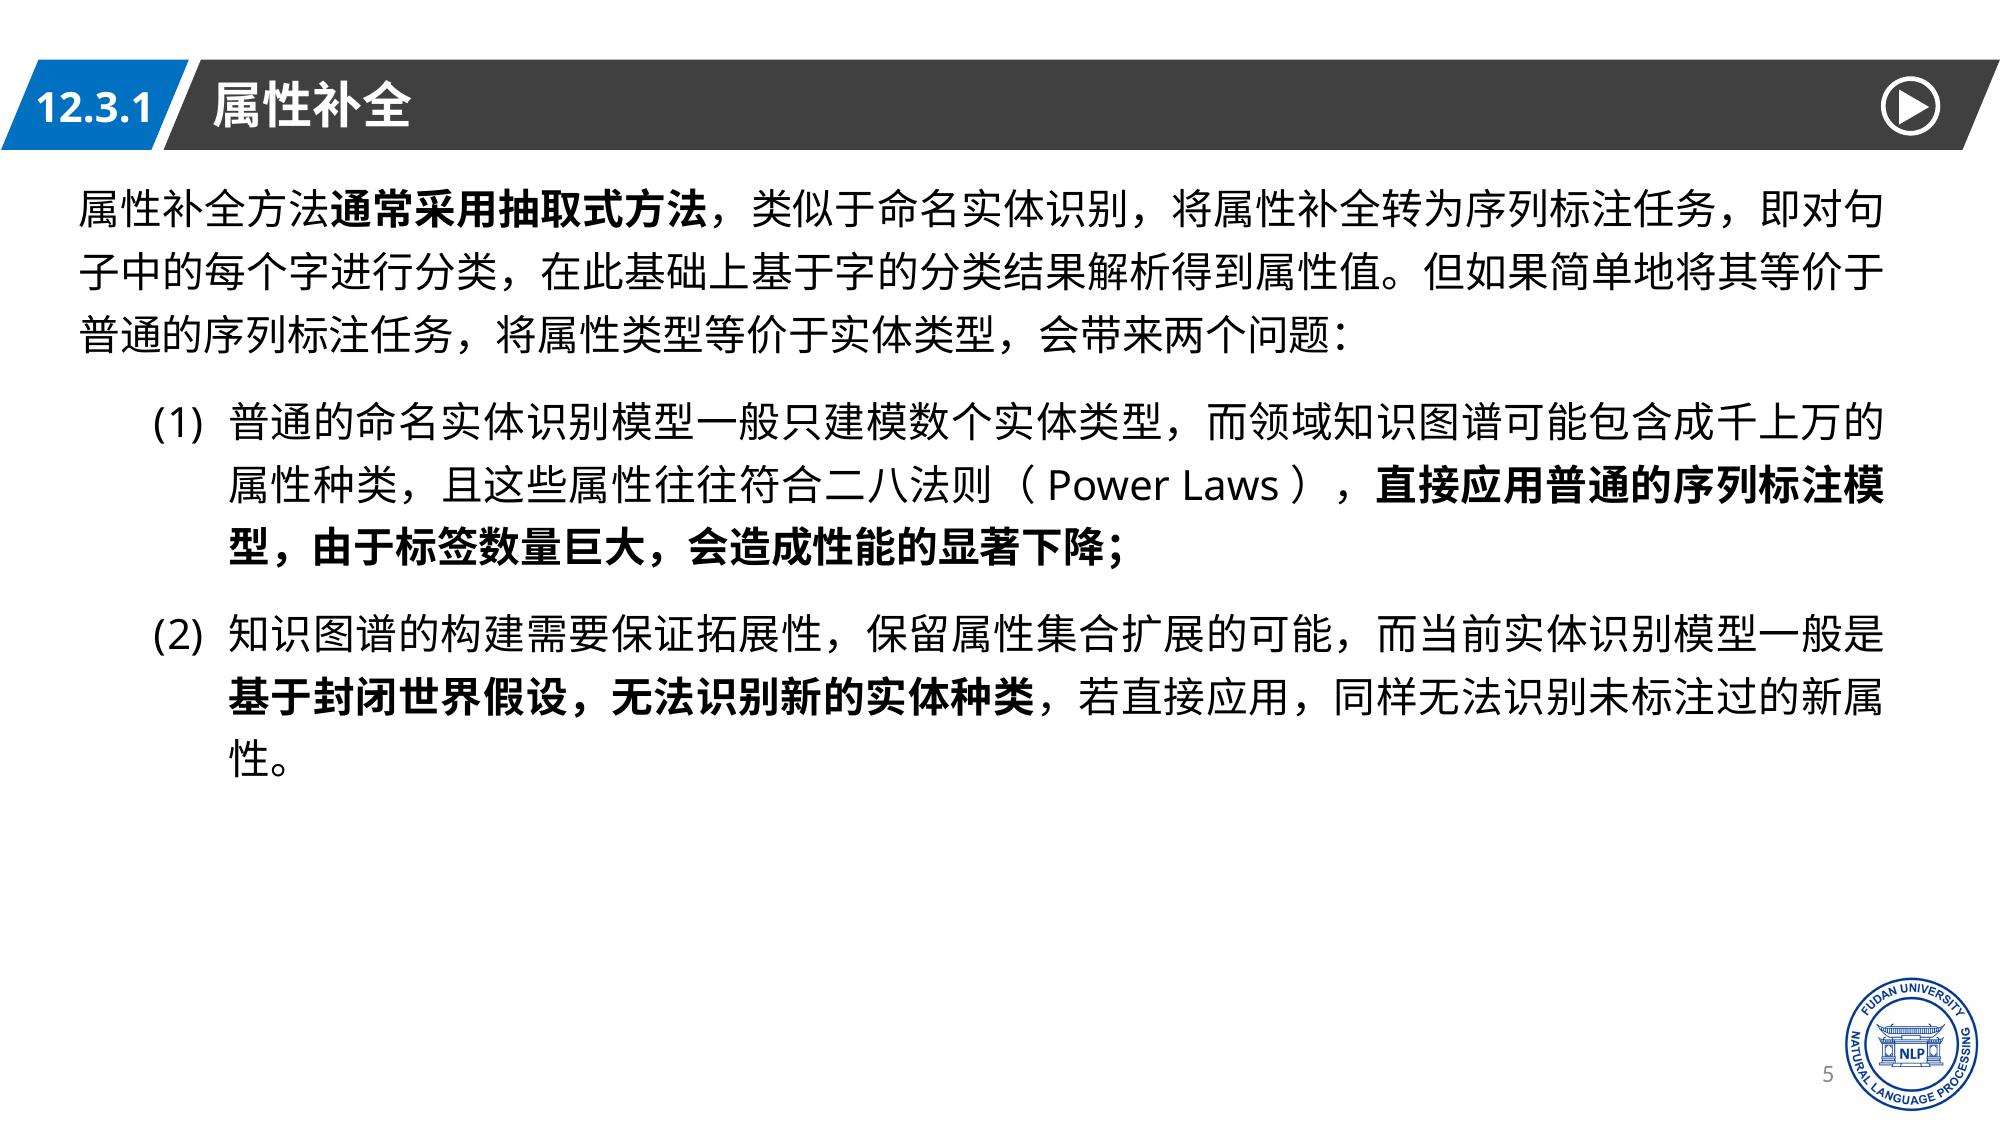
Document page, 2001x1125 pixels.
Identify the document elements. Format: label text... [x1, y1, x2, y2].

picture [1834, 972, 1985, 1117]
text_box 属性补全 [198, 66, 428, 142]
text_box [32, 59, 189, 89]
text_box [1, 121, 157, 150]
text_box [1883, 78, 1939, 134]
slide_number 51 [1412, 1042, 1863, 1103]
text_box 属性补全方法通常采用抽取式方法，类似于命名实体识别，将属性补全转为序列标注任务，即对句子中的每个字进行分类，在此基础上基于字的分类结果解析得到属性值。但如果简单地将其等价于普通的序列标注任务，将属性类型等价于实体类型，会带来两个问题： 普通的命名实体识别模型一般只建模数个实体类型，而领域知识图谱可能包含成千上万的属性种类，且这些属性往往符合二八法则（Power Laws），直接应用普通的序列标注模型，由于标签数量巨大，会造成性能的显著下降； 知识图谱的构建需要保证拓展性，保留属性集合扩展的可能，而当前实体识别模型一般是基于封闭世界假设，无法识别新的实体种类，若直接应用，同样无法识别未标注过的新属性。 [63, 163, 1900, 791]
text_box 12.3.1 [13, 73, 177, 138]
text_box [163, 59, 2000, 150]
